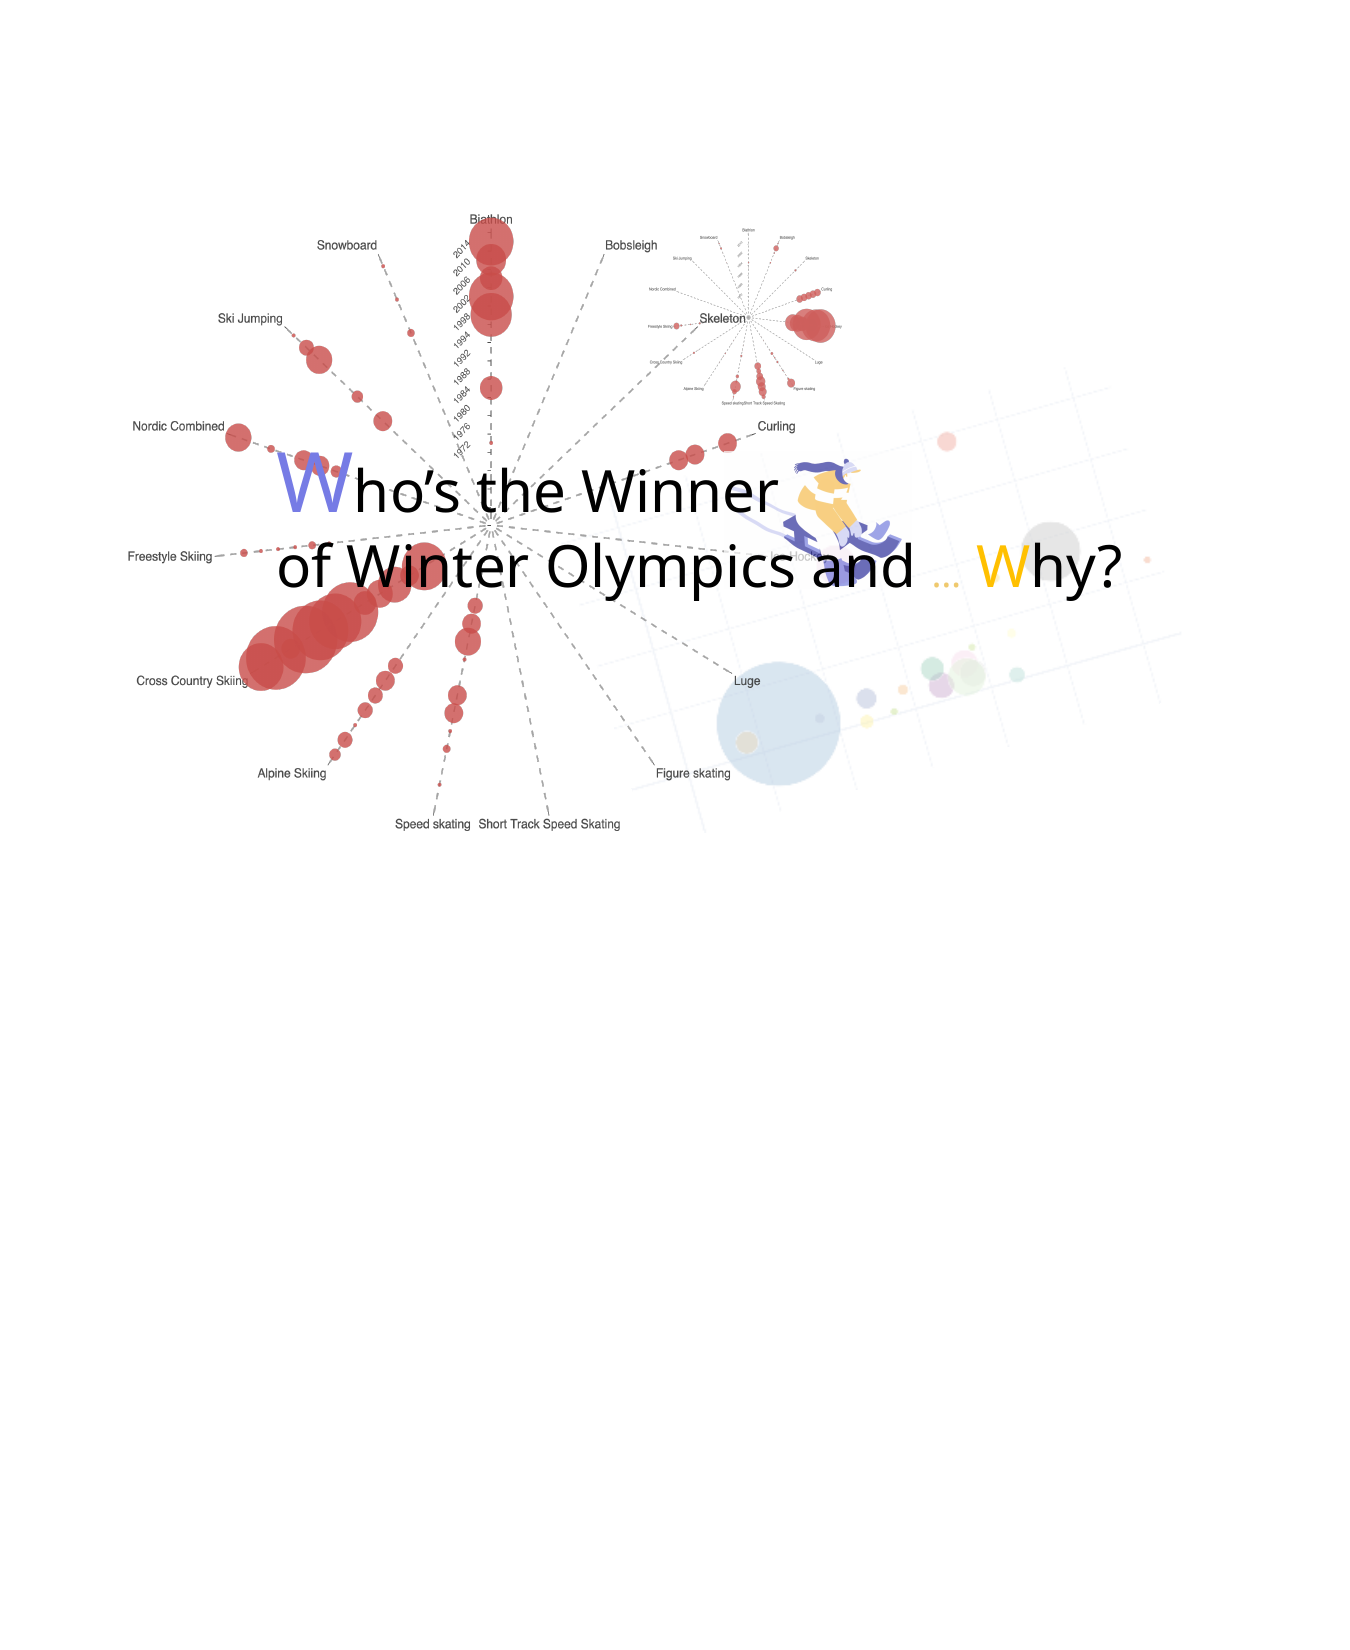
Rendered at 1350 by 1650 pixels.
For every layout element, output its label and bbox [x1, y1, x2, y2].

picture [103, 207, 1172, 891]
